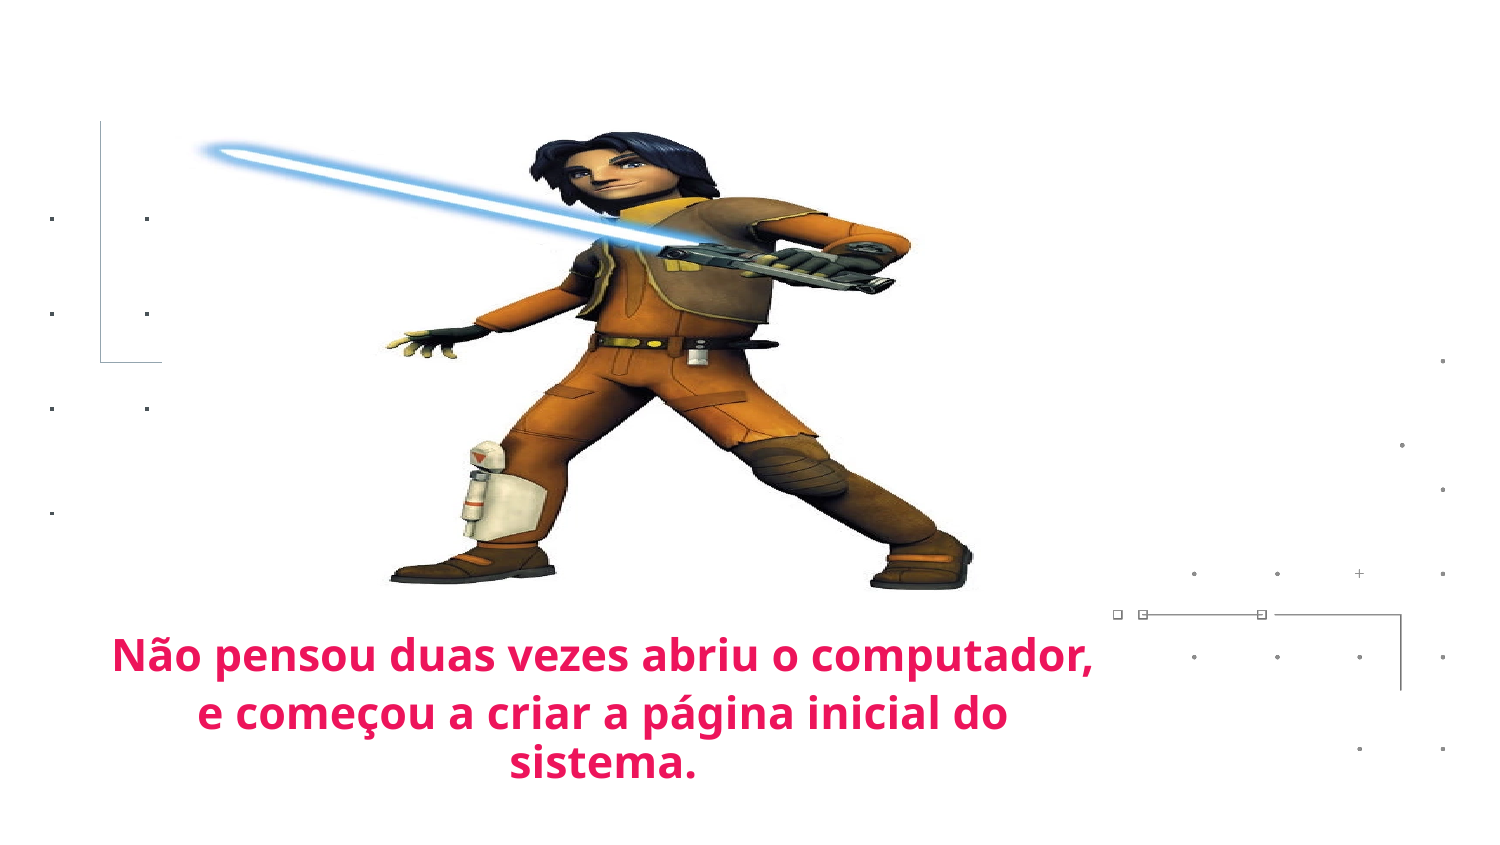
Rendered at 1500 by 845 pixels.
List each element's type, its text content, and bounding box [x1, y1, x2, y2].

text_box Não pensou duas vezes abriu o computador, e começou a criar a página inicial do sistema. [83, 623, 1123, 796]
picture [49, 121, 995, 594]
picture [1113, 359, 1445, 751]
